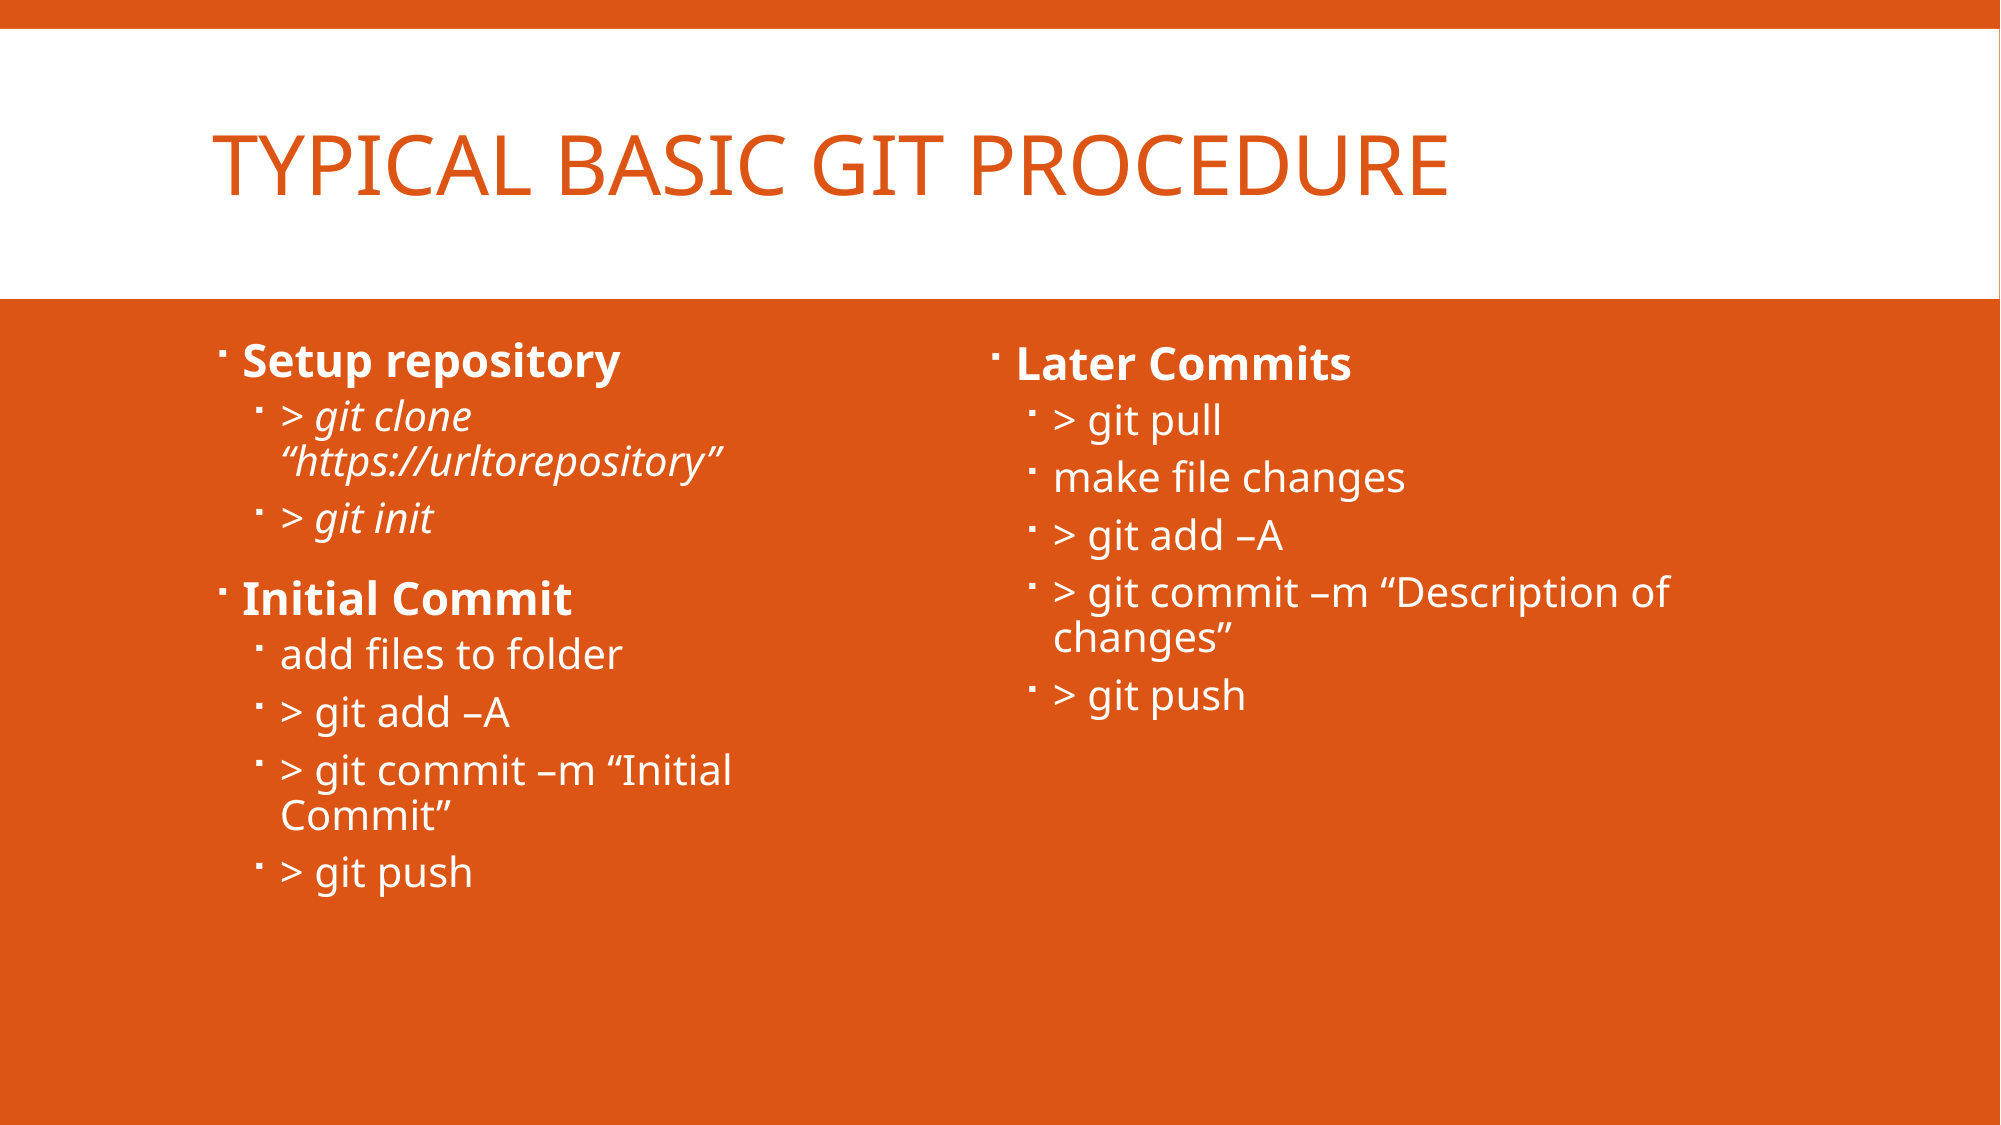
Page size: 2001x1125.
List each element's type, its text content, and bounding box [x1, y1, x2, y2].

list Setup repository > git clone “https://urltorepository” > git init Initial Commit add files to folder > git add –A > git commit –m “Initial Commit” > git push [197, 329, 919, 1020]
title Typical Basic Git Procedure [197, 46, 1803, 295]
text_box Later Commits > git pull make file changes > git add –A > git commit –m “Description of changes” > git push [970, 333, 1692, 741]
